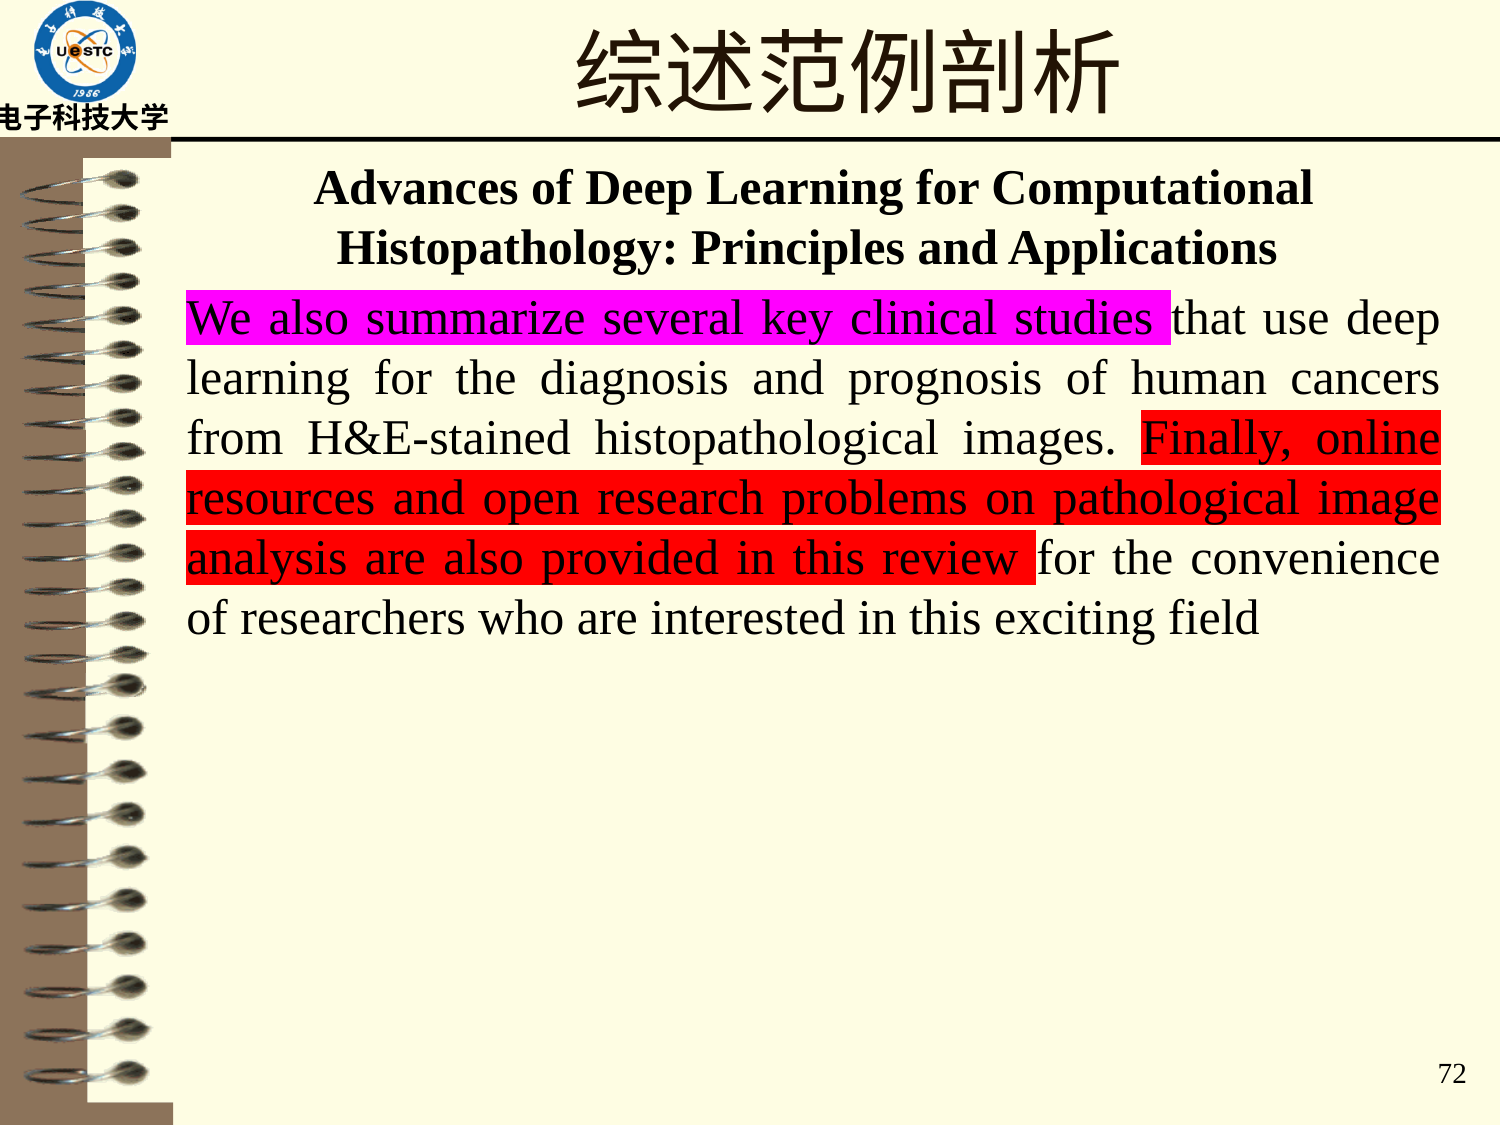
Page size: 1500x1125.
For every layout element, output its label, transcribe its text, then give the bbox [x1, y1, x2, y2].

picture [34, 0, 136, 103]
list Advances of Deep Learning for Computational Histopathology: Principles and Applications We also summarize several key clinical studies that use deep learning for the diagnosis and prognosis of human cancers from H&E-stained histopathological images. Finally, online resources and open research problems on pathological image analysis are also provided in this review for the convenience of researchers who are interested in this exciting field [171, 146, 1457, 902]
picture [0, 137, 174, 1125]
slide_number 72 [1169, 1046, 1483, 1123]
title 综述范例剖析 [196, 3, 1500, 138]
